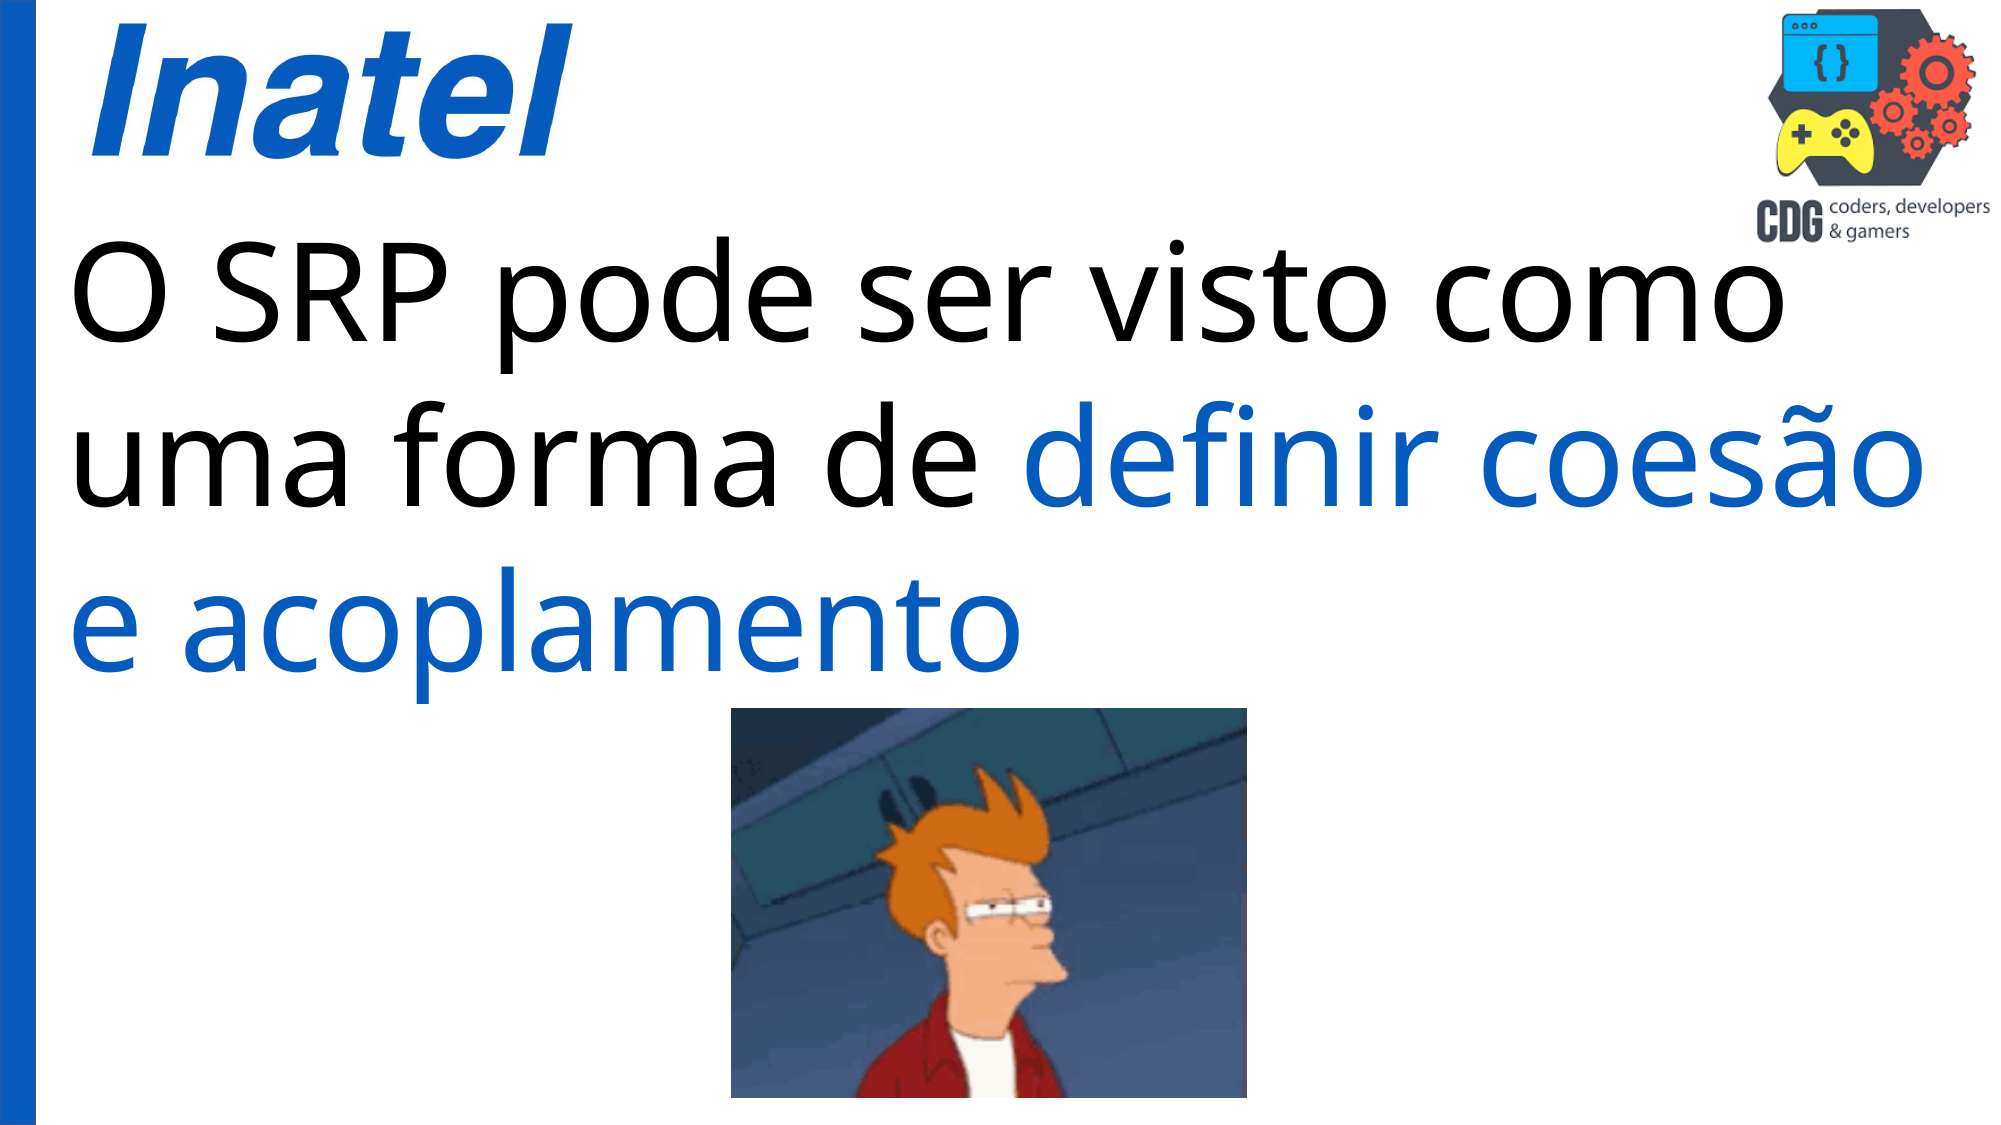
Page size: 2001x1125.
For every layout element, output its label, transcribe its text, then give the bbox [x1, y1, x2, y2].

picture [731, 708, 1247, 1098]
text_box O SRP pode ser visto como uma forma de definir coesão e acoplamento [51, 196, 2000, 871]
picture [91, 23, 573, 159]
picture [1745, 0, 2000, 196]
